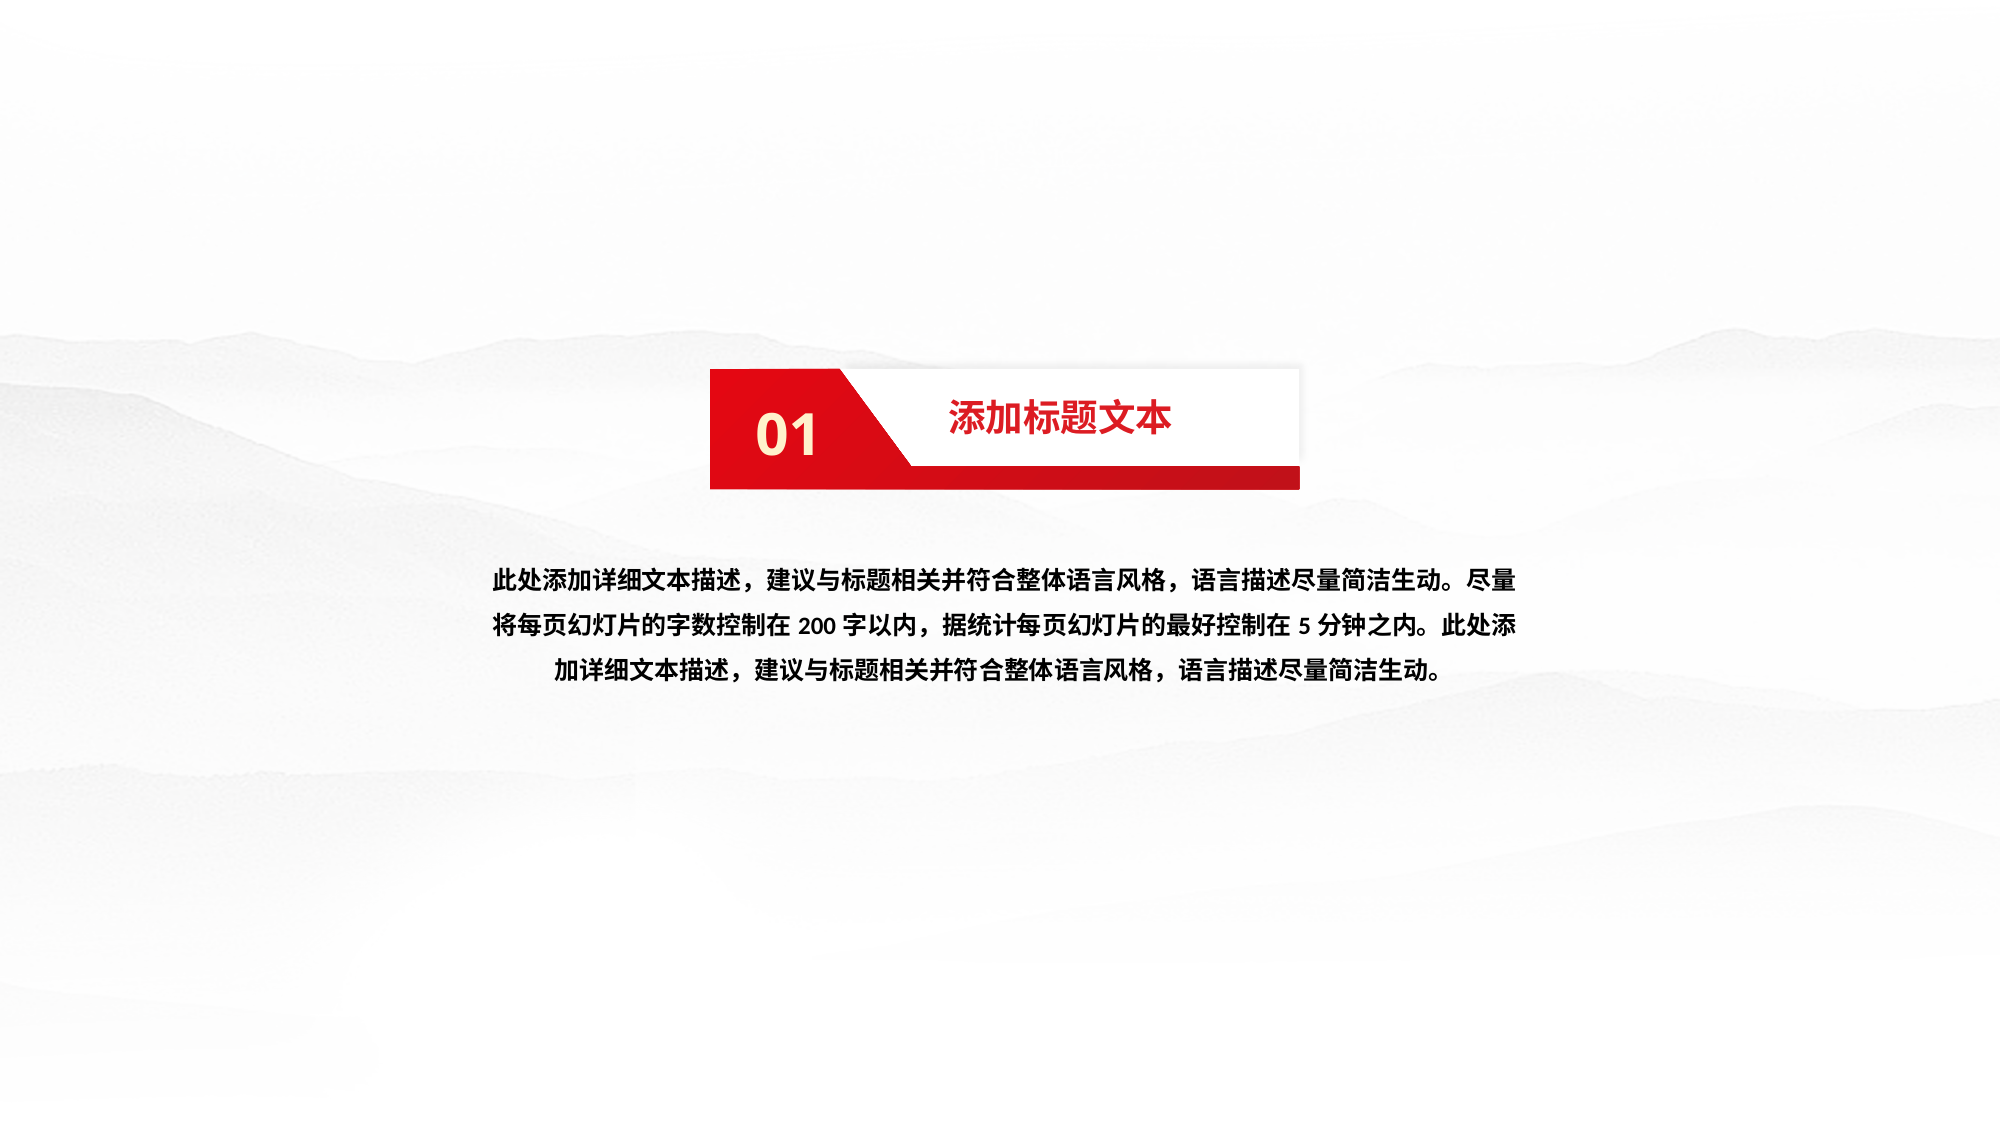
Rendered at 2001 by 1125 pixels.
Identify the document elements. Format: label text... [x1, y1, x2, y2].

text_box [710, 368, 1300, 490]
text_box 此处添加详细文本描述，建议与标题相关并符合整体语言风格，语言描述尽量简洁生动。尽量将每页幻灯片的字数控制在200字以内，据统计每页幻灯片的最好控制在5分钟之内。此处添加详细文本描述，建议与标题相关并符合整体语言风格，语言描述尽量简洁生动。 [466, 542, 1543, 692]
